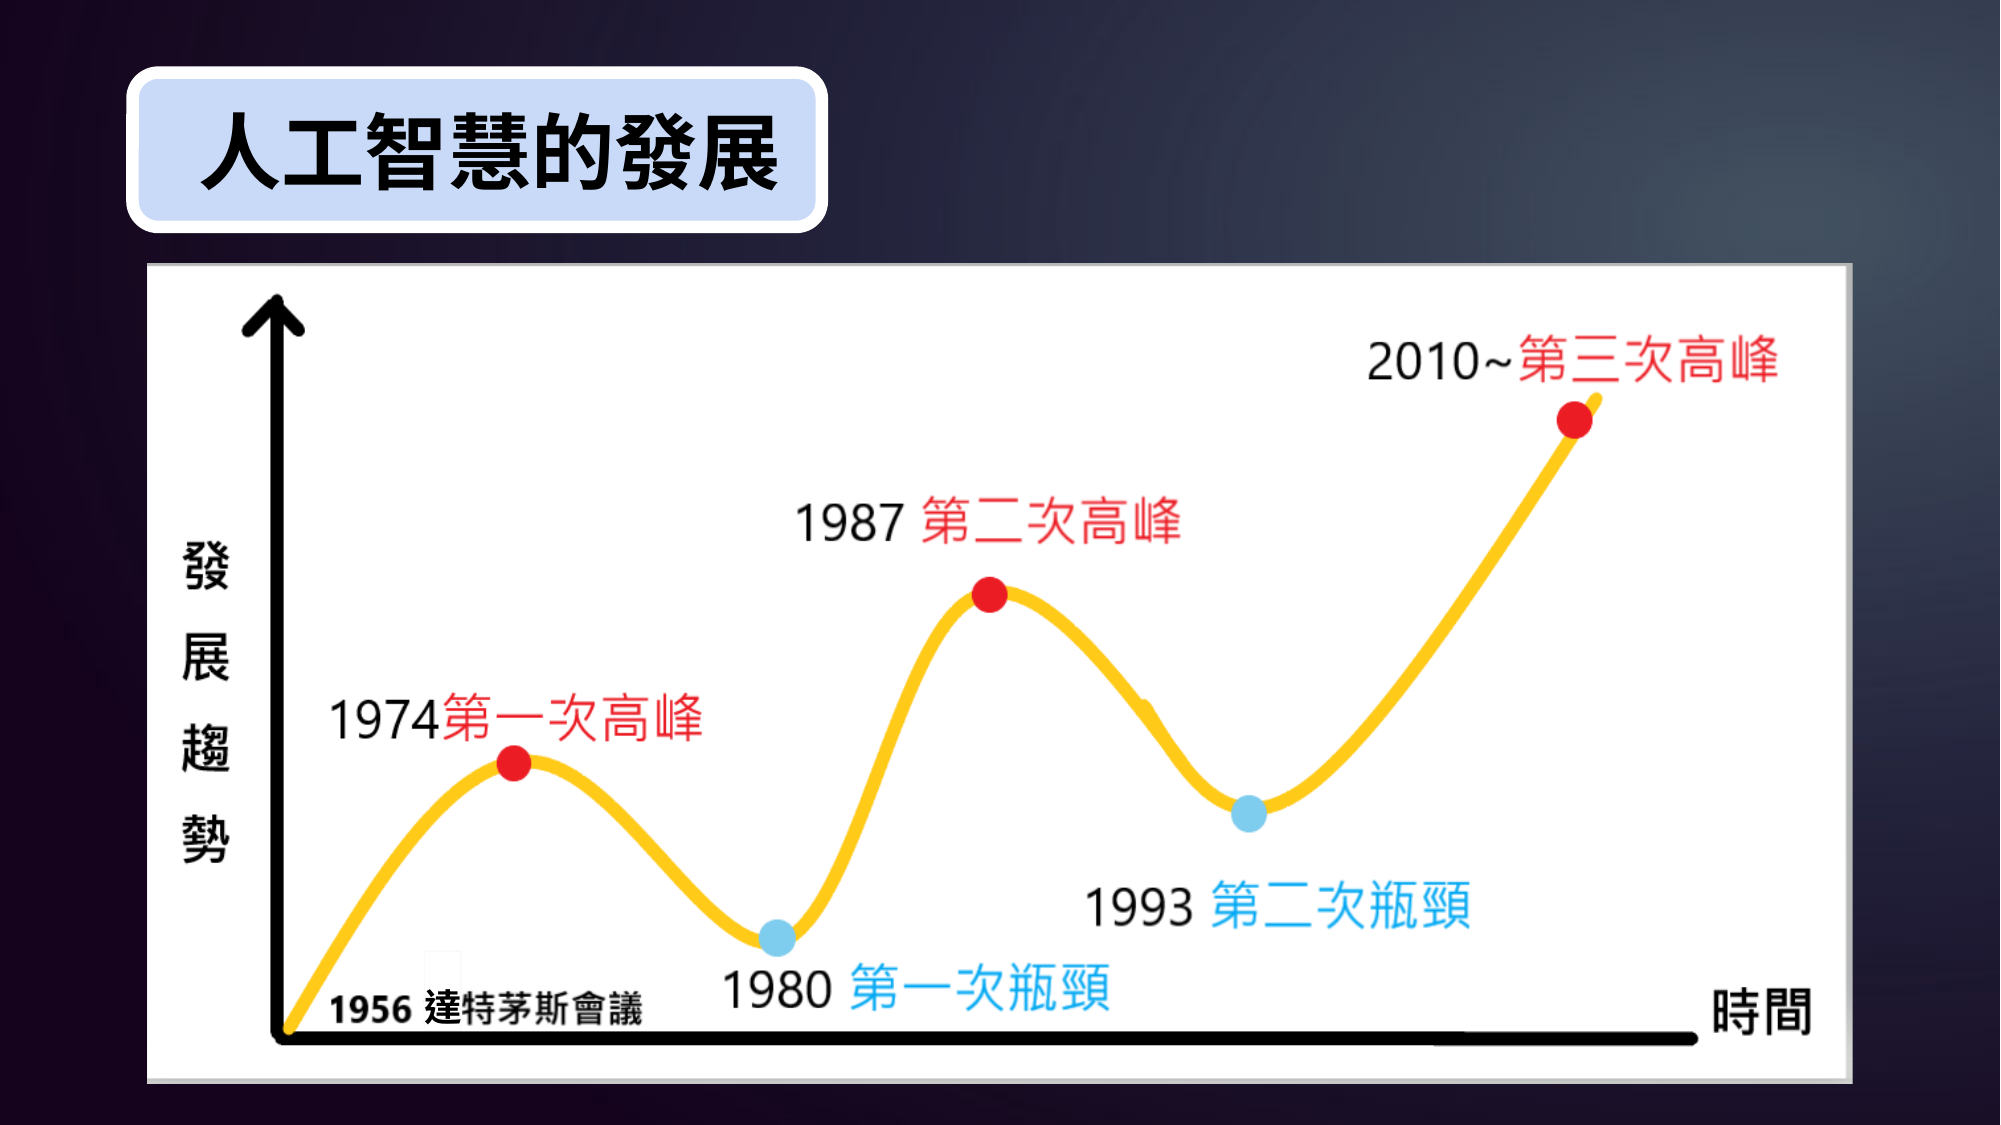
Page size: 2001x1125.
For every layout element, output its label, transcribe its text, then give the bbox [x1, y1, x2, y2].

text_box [146, 263, 1853, 1084]
picture [0, 0, 2000, 1125]
text_box 人工智慧的發展 [132, 72, 822, 227]
